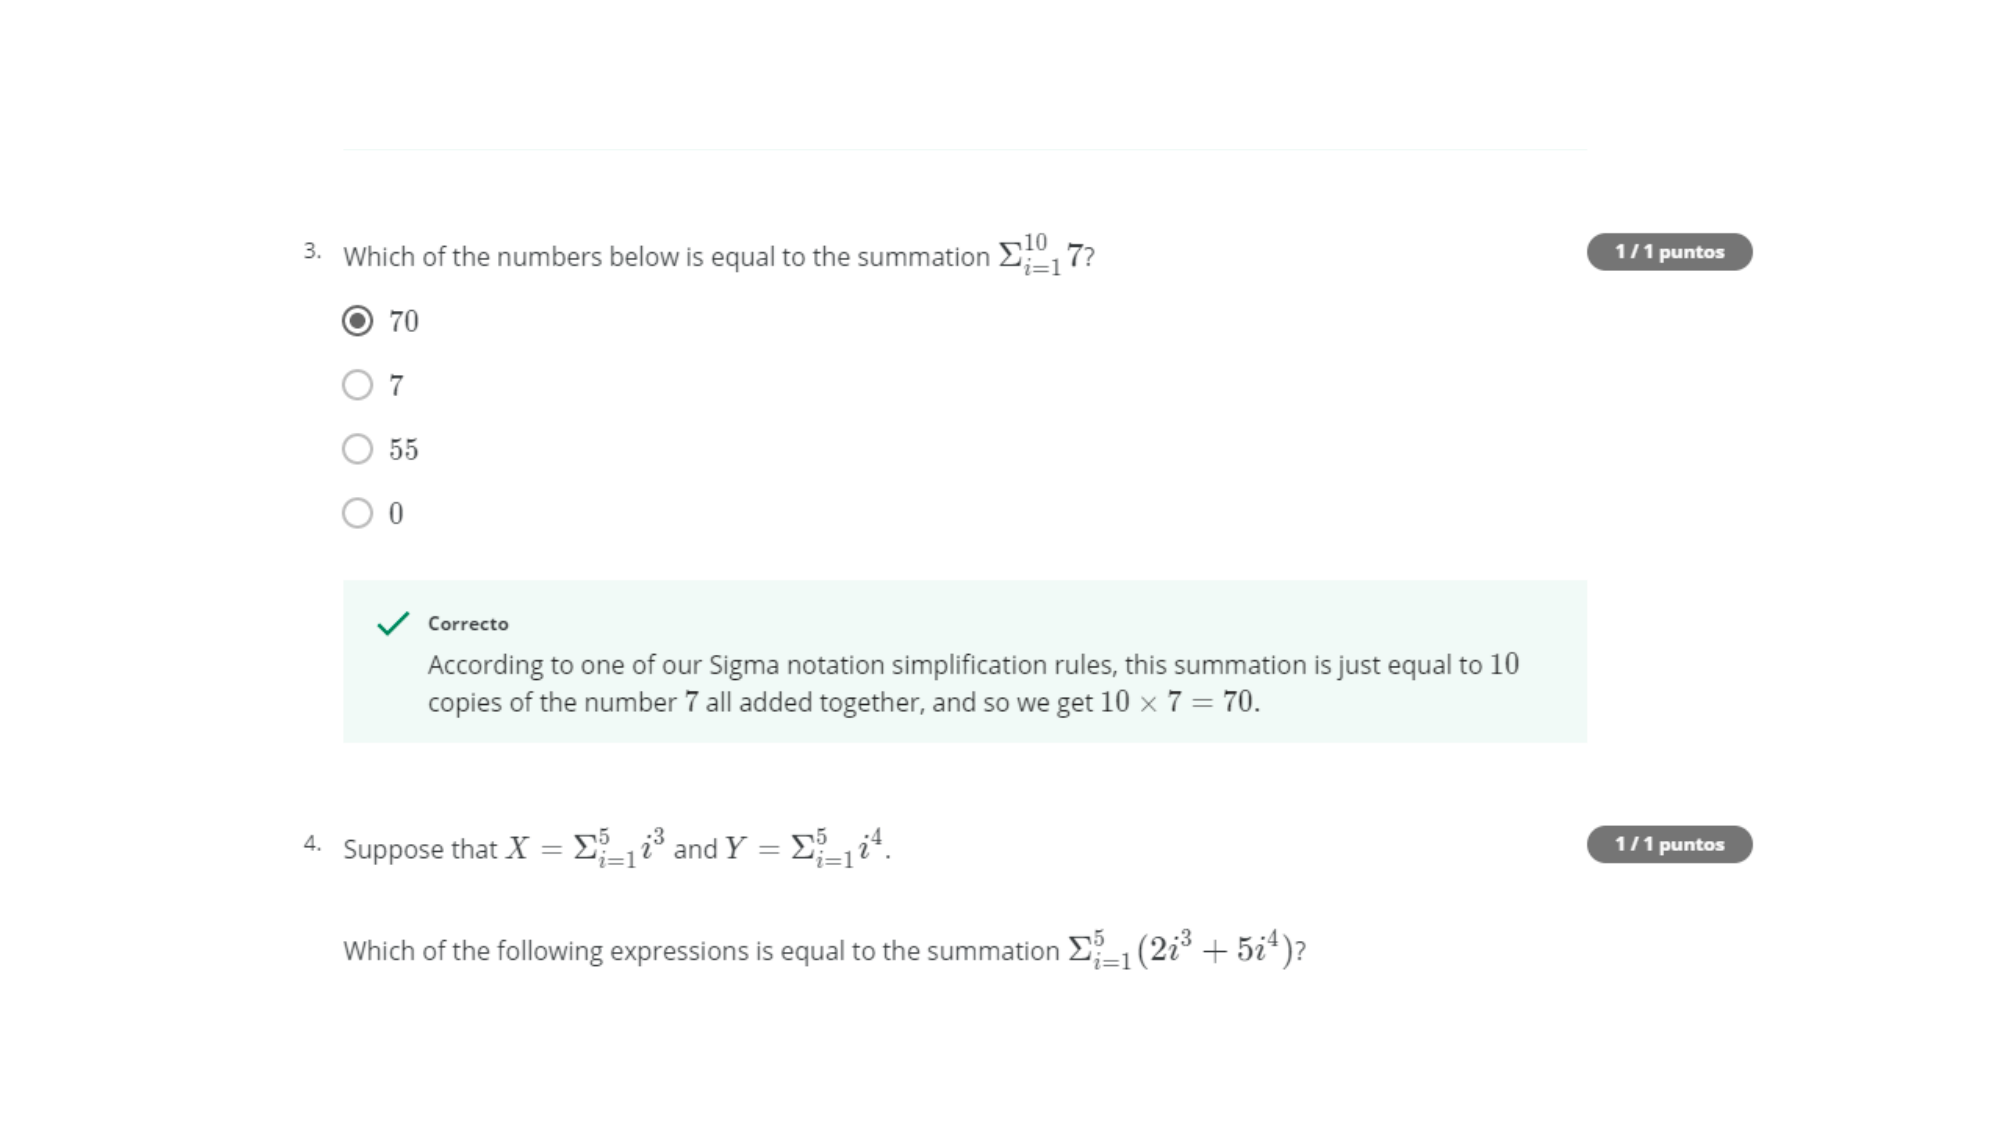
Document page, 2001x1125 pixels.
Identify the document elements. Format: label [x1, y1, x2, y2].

picture [228, 149, 1772, 976]
